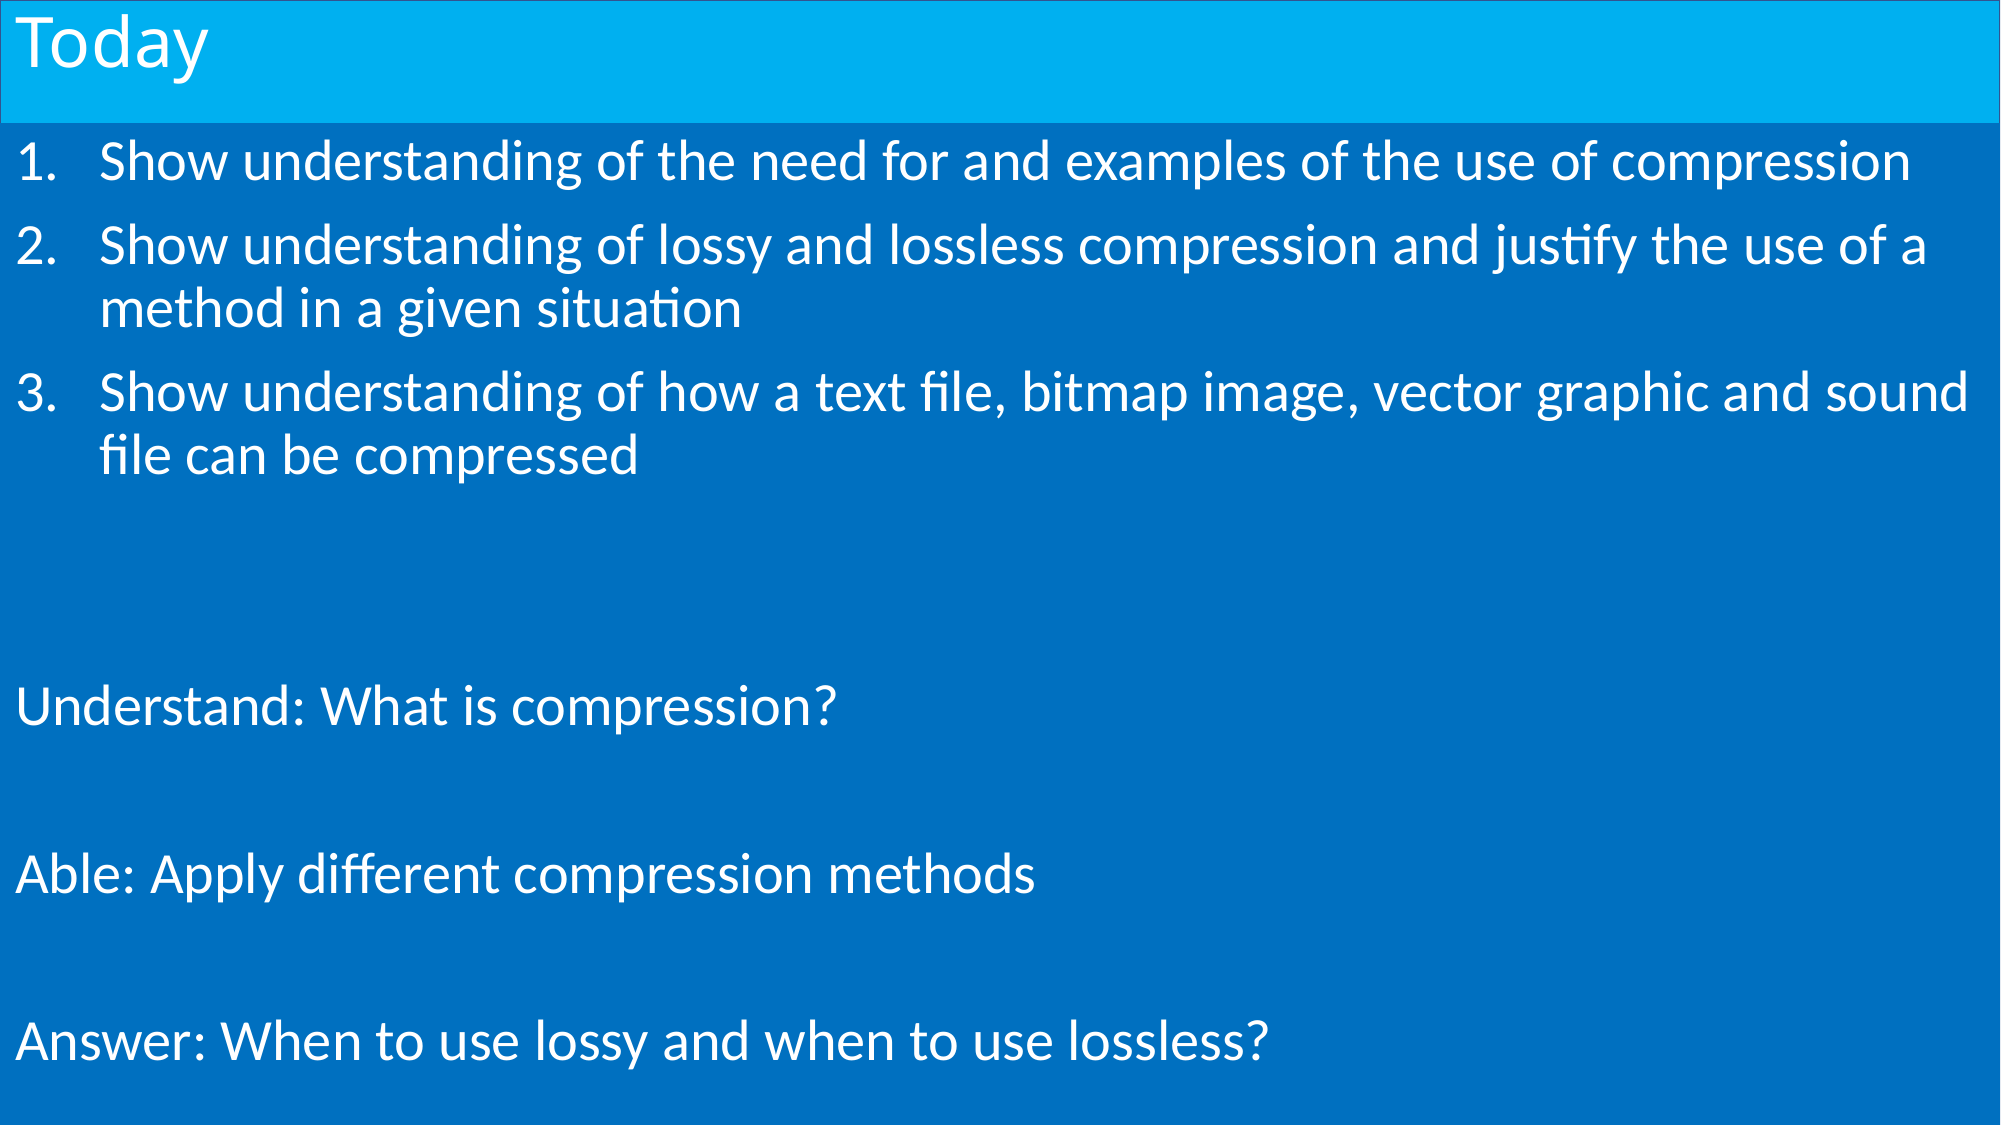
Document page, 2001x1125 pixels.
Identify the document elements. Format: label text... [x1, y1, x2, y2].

title Today [0, 0, 2000, 91]
list Show understanding of the need for and examples of the use of compression Show understanding of lossy and lossless compression and justify the use of a method in a given situation Show understanding of how a text file, bitmap image, vector graphic and sound file can be compressed Understand: What is compression? Able: Apply different compression methods Answer: When to use lossy and when to use lossless? [0, 123, 2000, 1125]
